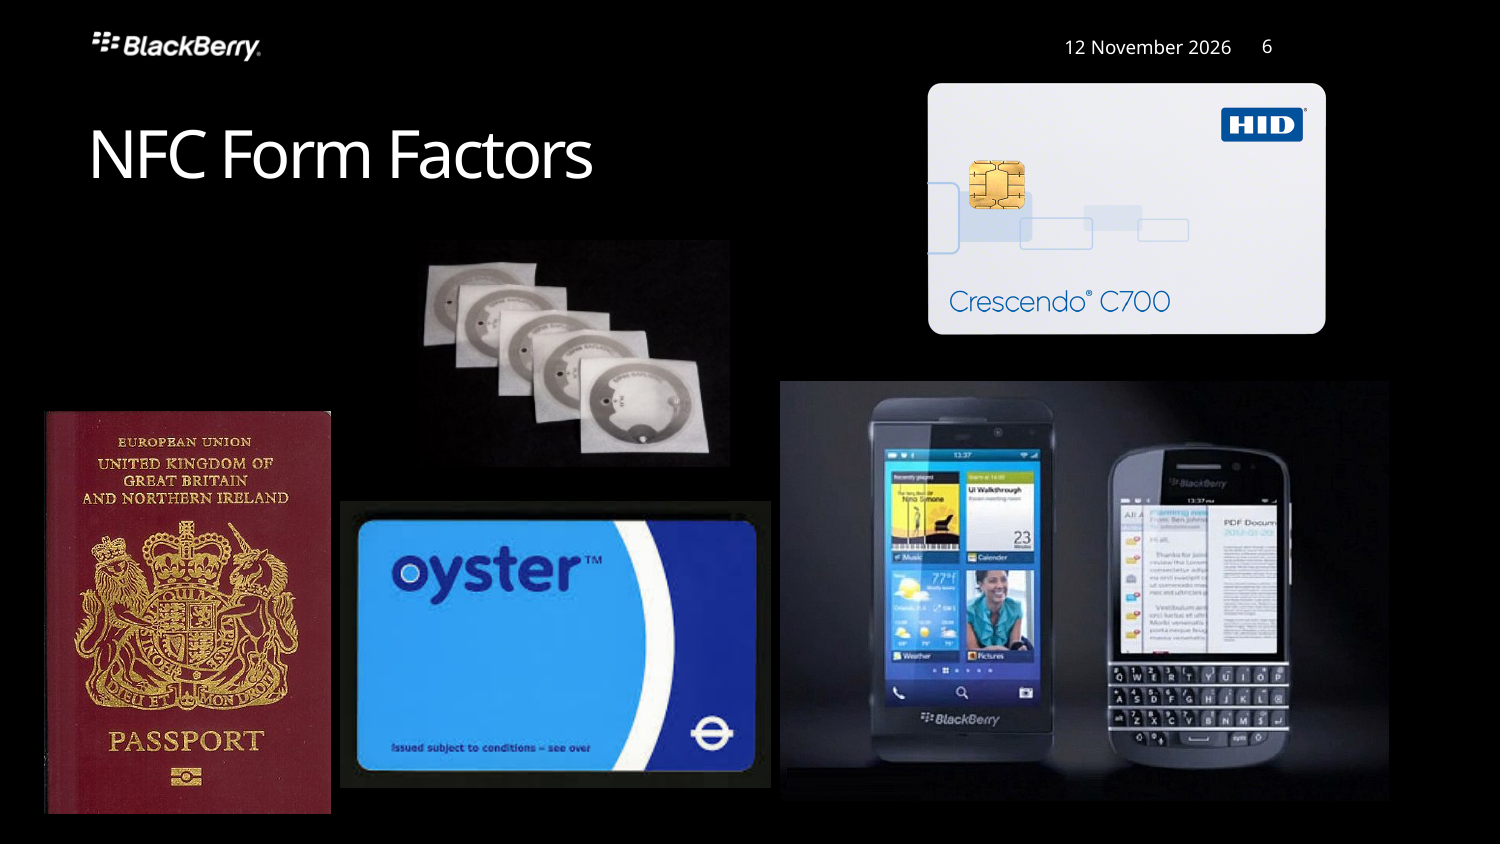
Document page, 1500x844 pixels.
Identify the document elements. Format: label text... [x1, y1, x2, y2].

picture [87, 29, 266, 64]
picture [780, 9, 1389, 801]
text_box NFC Form Factors [72, 114, 920, 201]
picture [417, 239, 731, 468]
picture [44, 411, 331, 814]
picture [340, 500, 771, 788]
